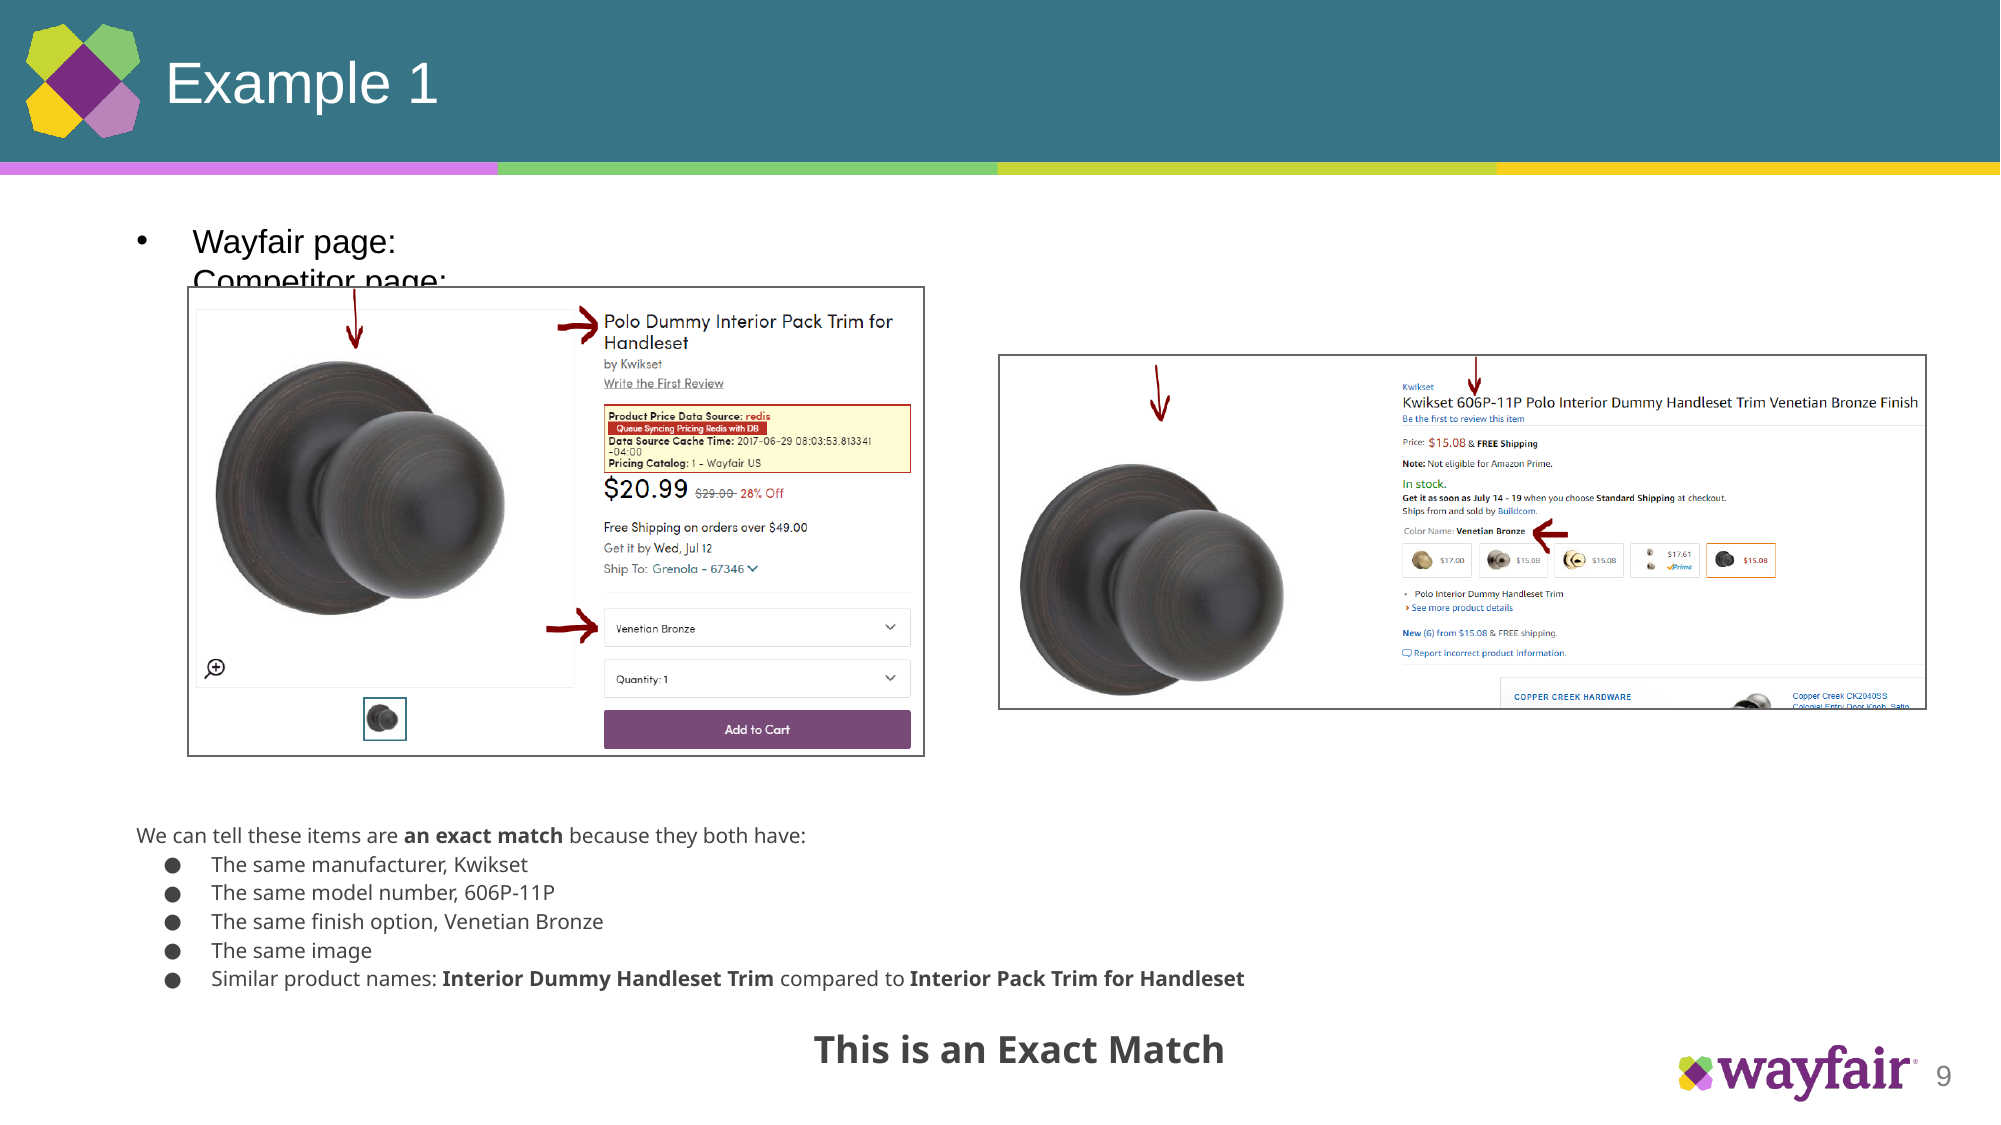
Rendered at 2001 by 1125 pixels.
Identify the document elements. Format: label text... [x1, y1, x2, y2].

list Wayfair page: Competitor page: We can tell these items are an exact match because they both have: The same manufacturer, Kwikset The same model number, 606P-11P The same finish option, Venetian Bronze The same image Similar product names: Interior Dummy Handleset Trim compared to Interior Pack Trim for Handleset This is an Exact Match [121, 212, 1919, 1073]
picture [1662, 1026, 1933, 1117]
picture [26, 24, 140, 138]
title Example 1 [150, 18, 1919, 143]
picture [999, 355, 1925, 709]
picture [188, 288, 924, 756]
